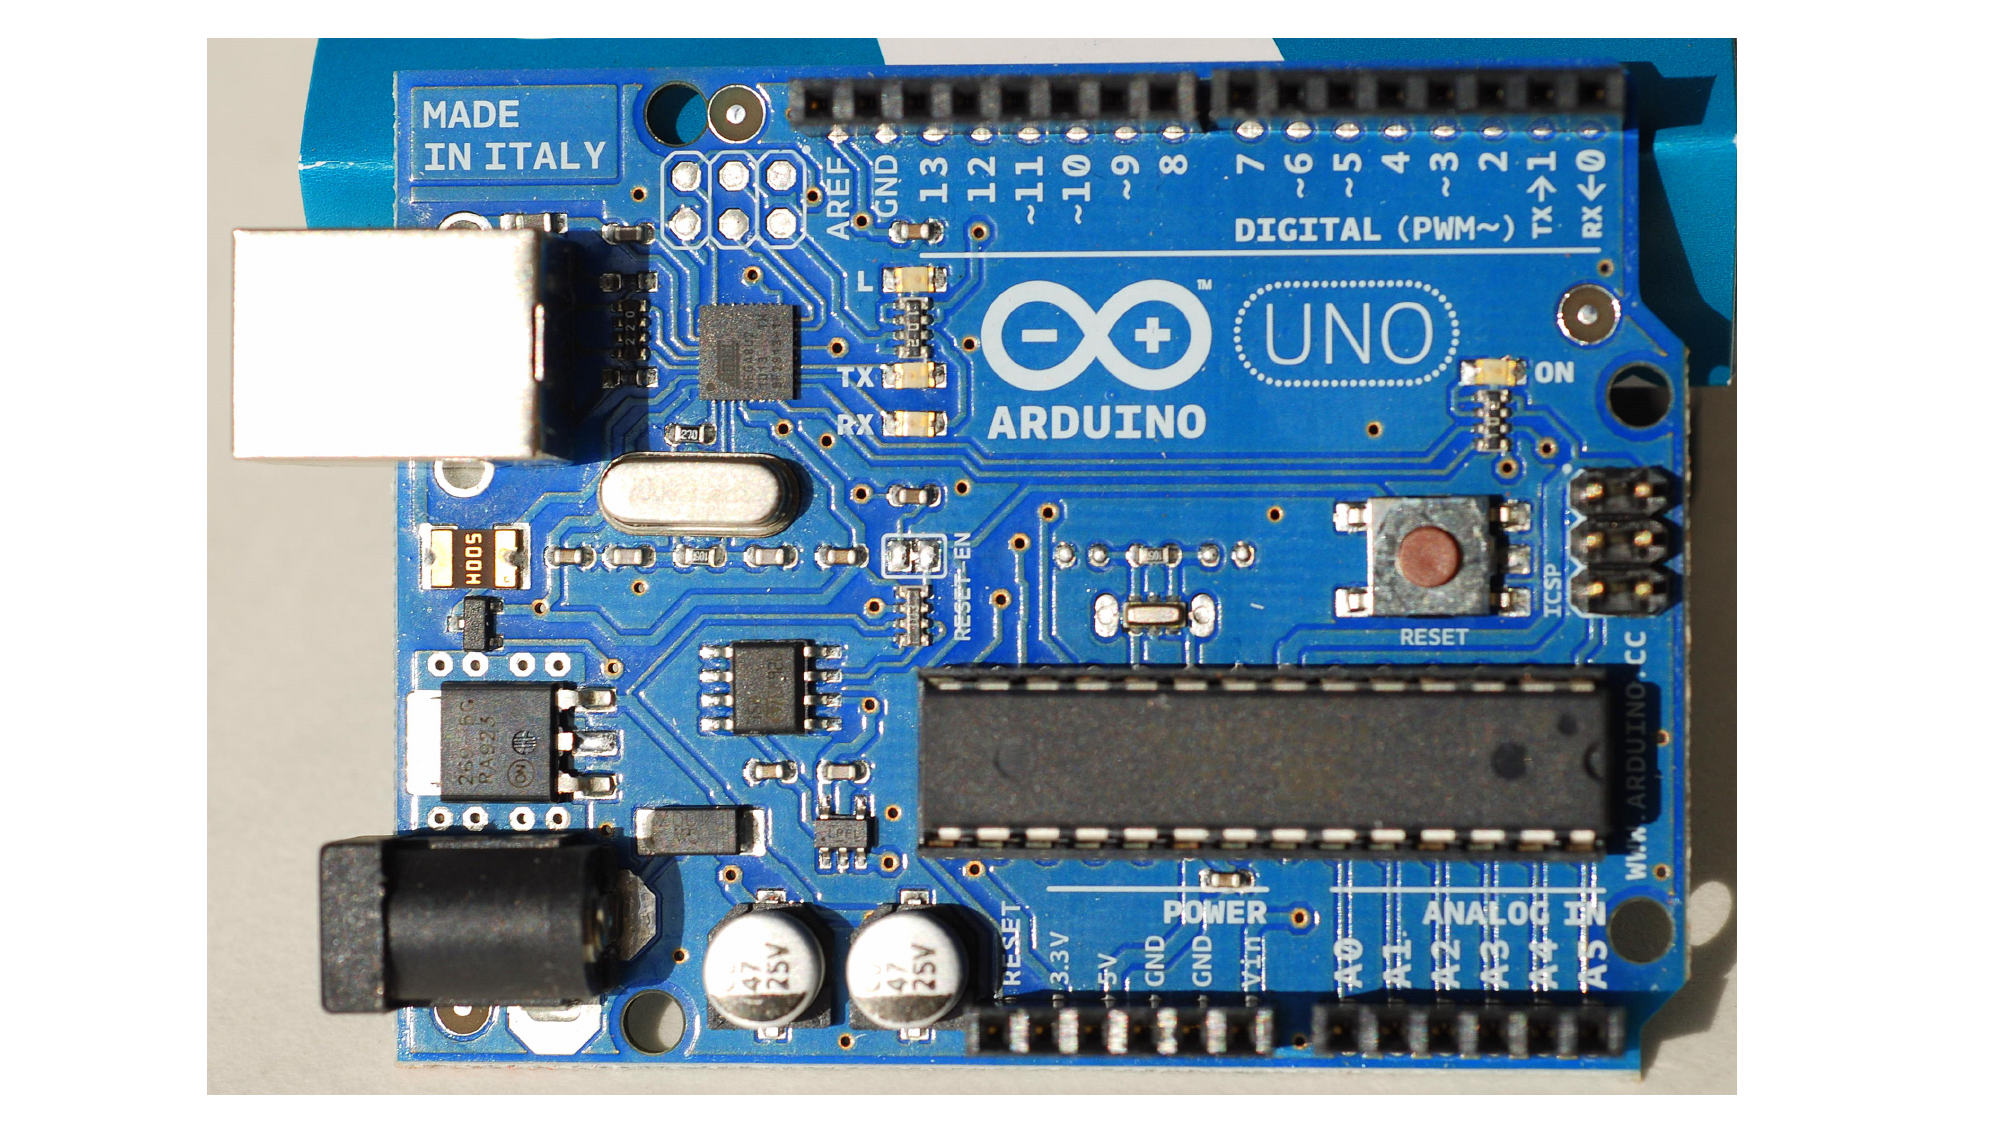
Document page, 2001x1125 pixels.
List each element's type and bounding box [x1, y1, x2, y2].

picture [1731, 134, 1737, 147]
picture [1733, 38, 1737, 88]
picture [207, 38, 1737, 1095]
